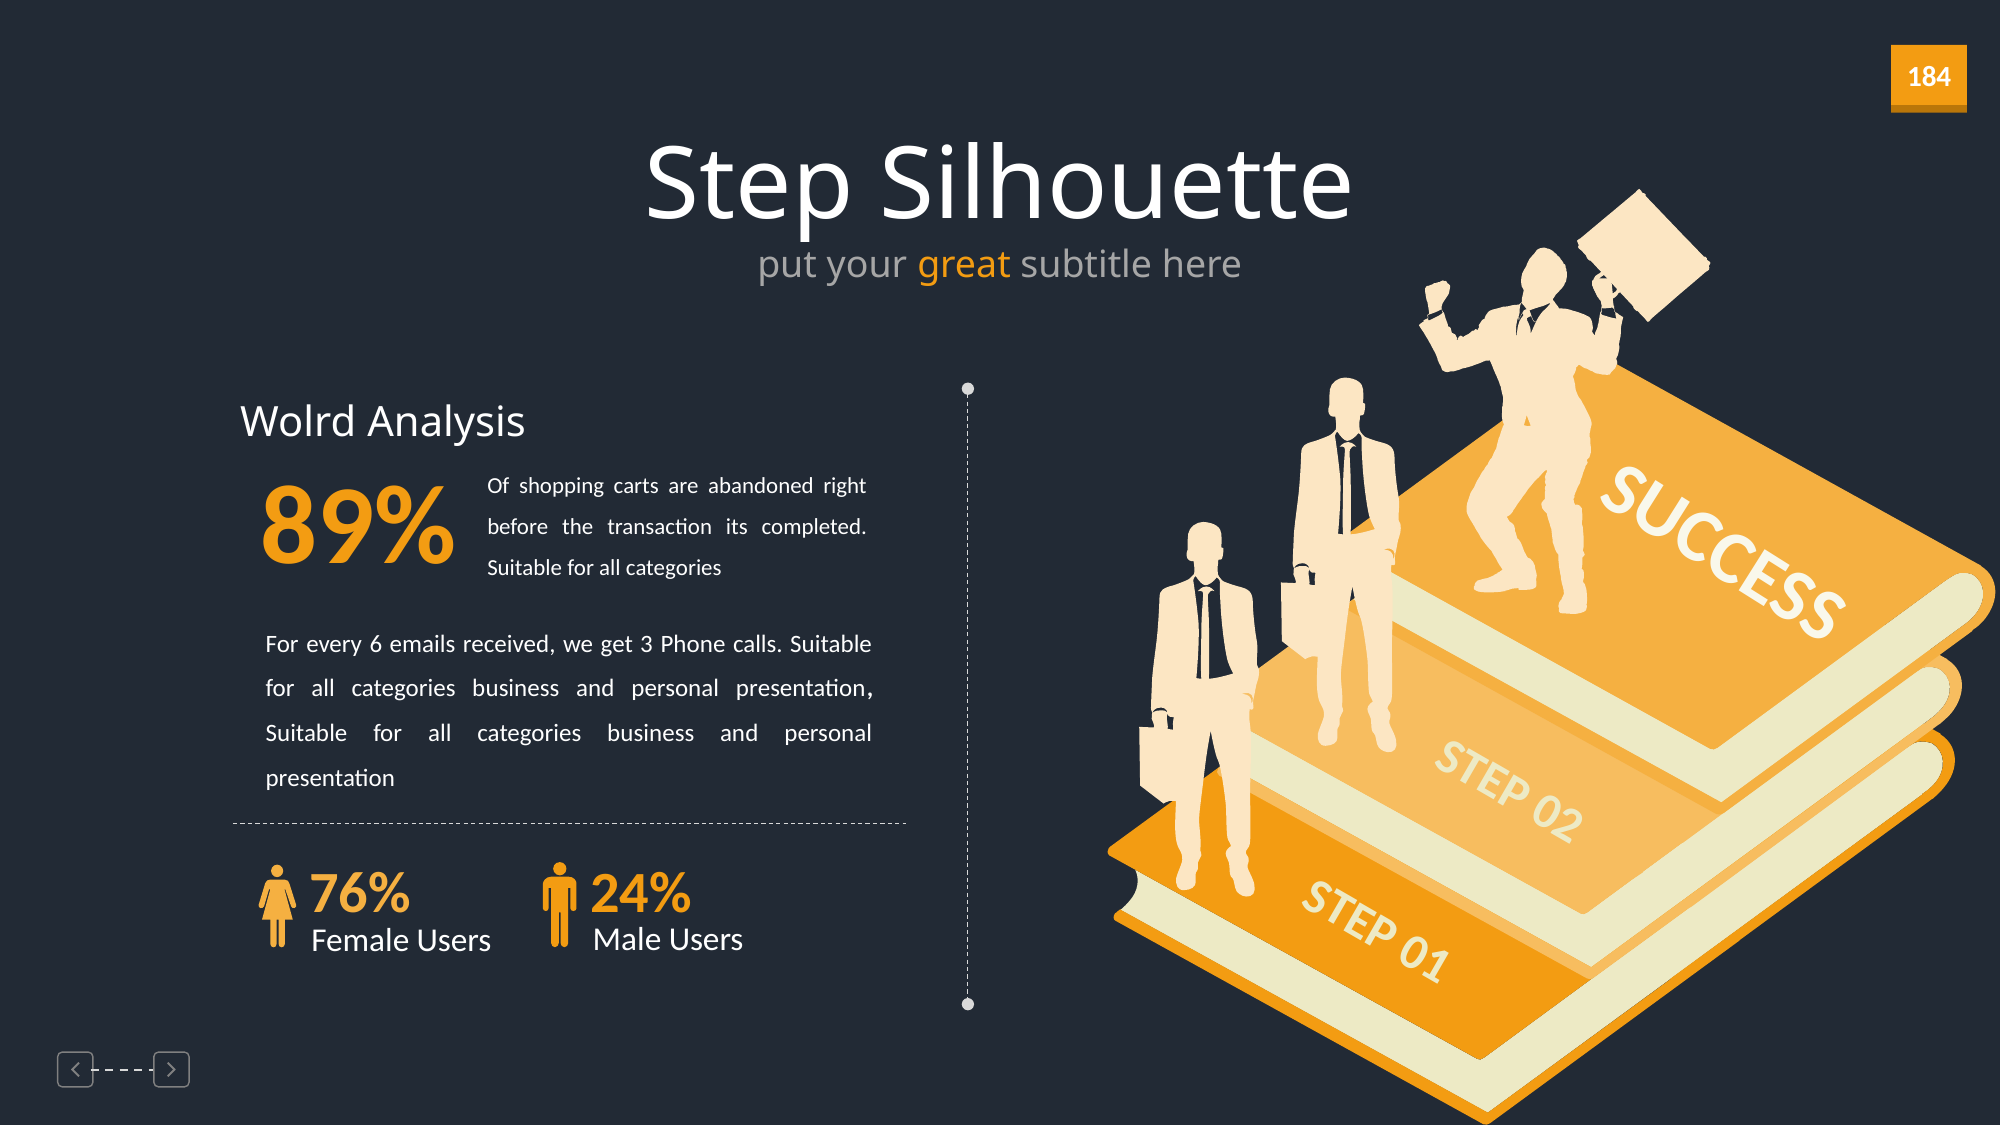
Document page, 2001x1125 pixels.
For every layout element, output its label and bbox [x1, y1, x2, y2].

text_box [258, 846, 522, 979]
text_box [1107, 193, 2000, 1125]
text_box [225, 387, 883, 594]
text_box [630, 111, 1370, 293]
text_box [542, 846, 803, 977]
text_box [250, 604, 889, 800]
